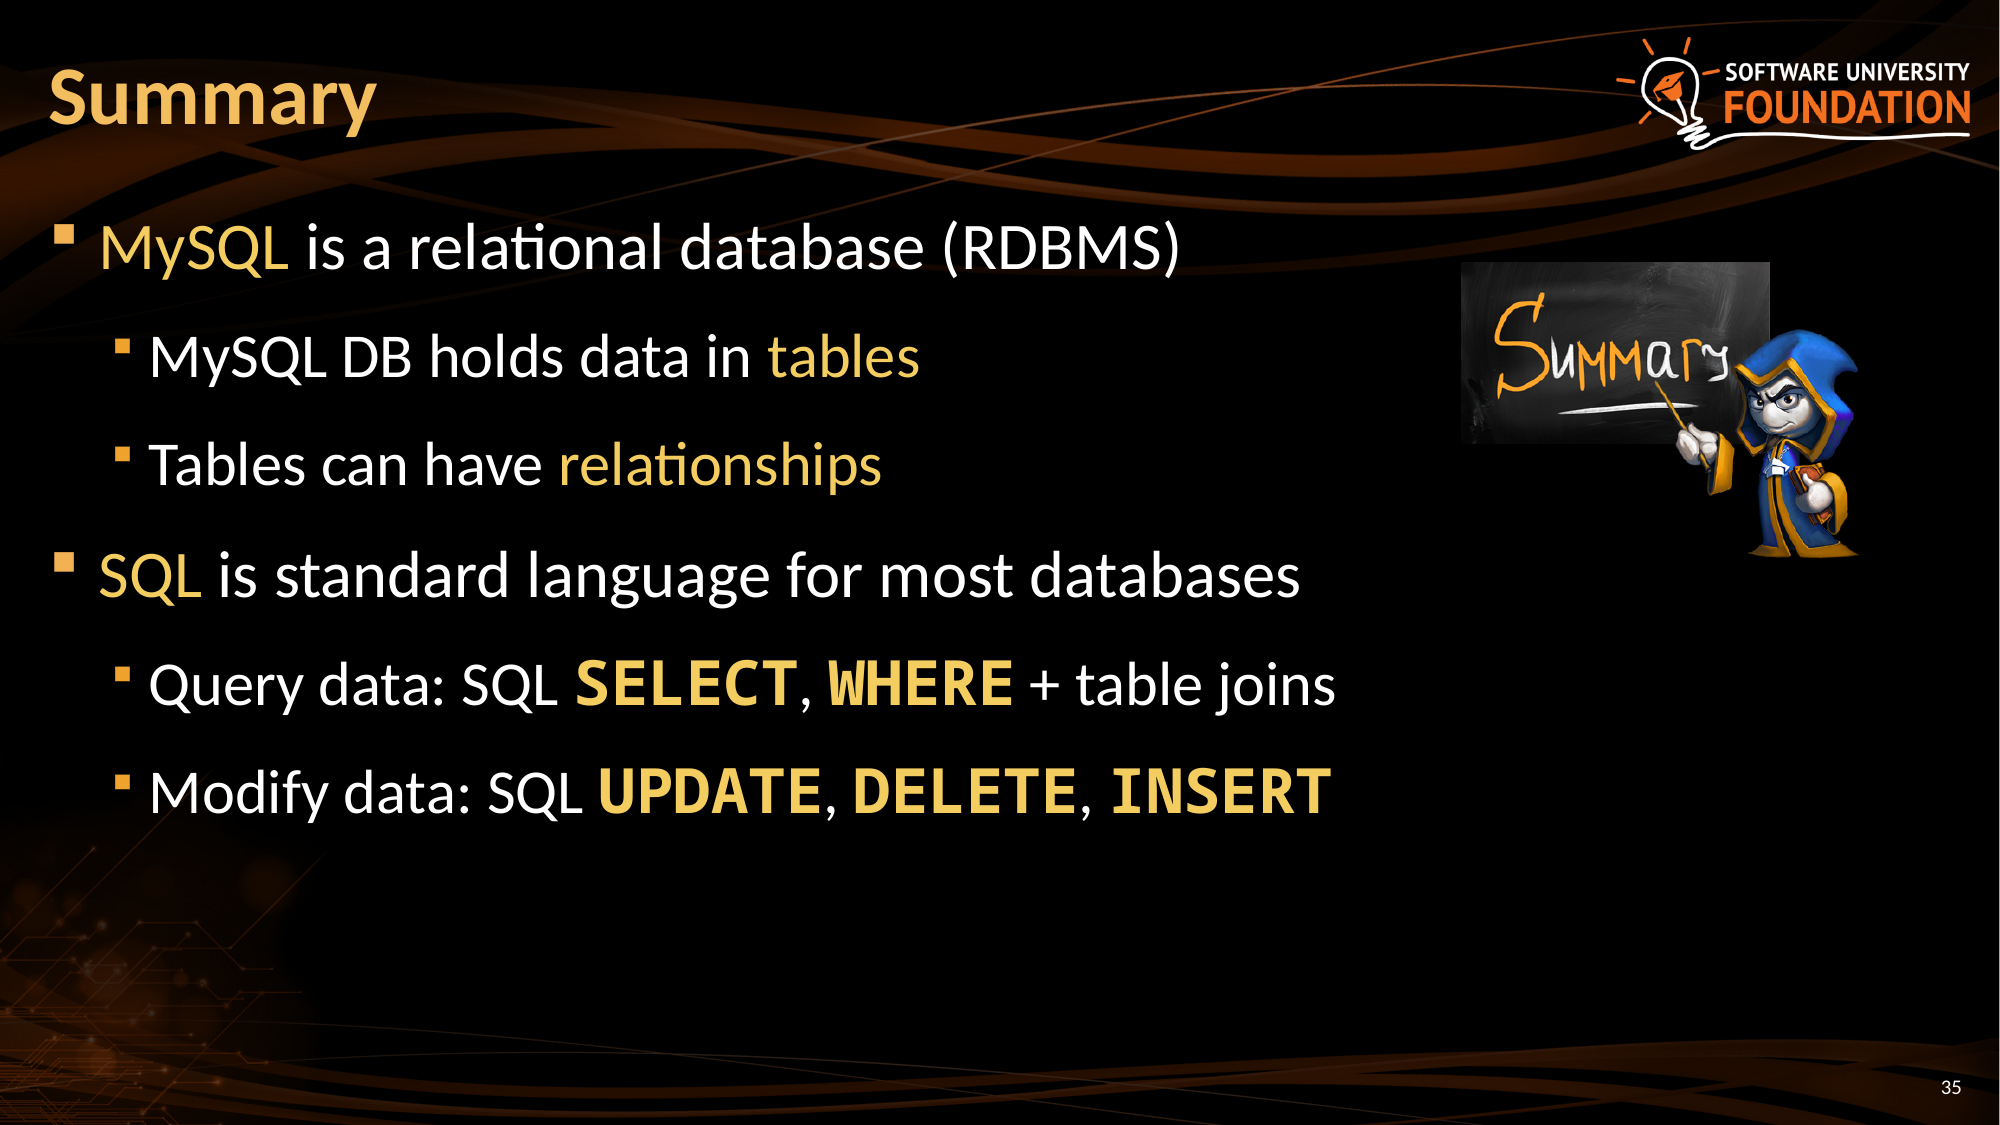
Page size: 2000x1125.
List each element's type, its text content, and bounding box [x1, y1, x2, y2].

picture [0, 0, 2000, 1125]
slide_number 35 [1897, 1070, 1968, 1103]
list MySQL is a relational database (RDBMS) MySQL DB holds data in tables Tables can have relationships SQL is standard language for most databases Query data: SQL SELECT, WHERE + table joins Modify data: SQL UPDATE, DELETE, INSERT [31, 189, 1381, 1103]
title Summary [30, 6, 1602, 189]
